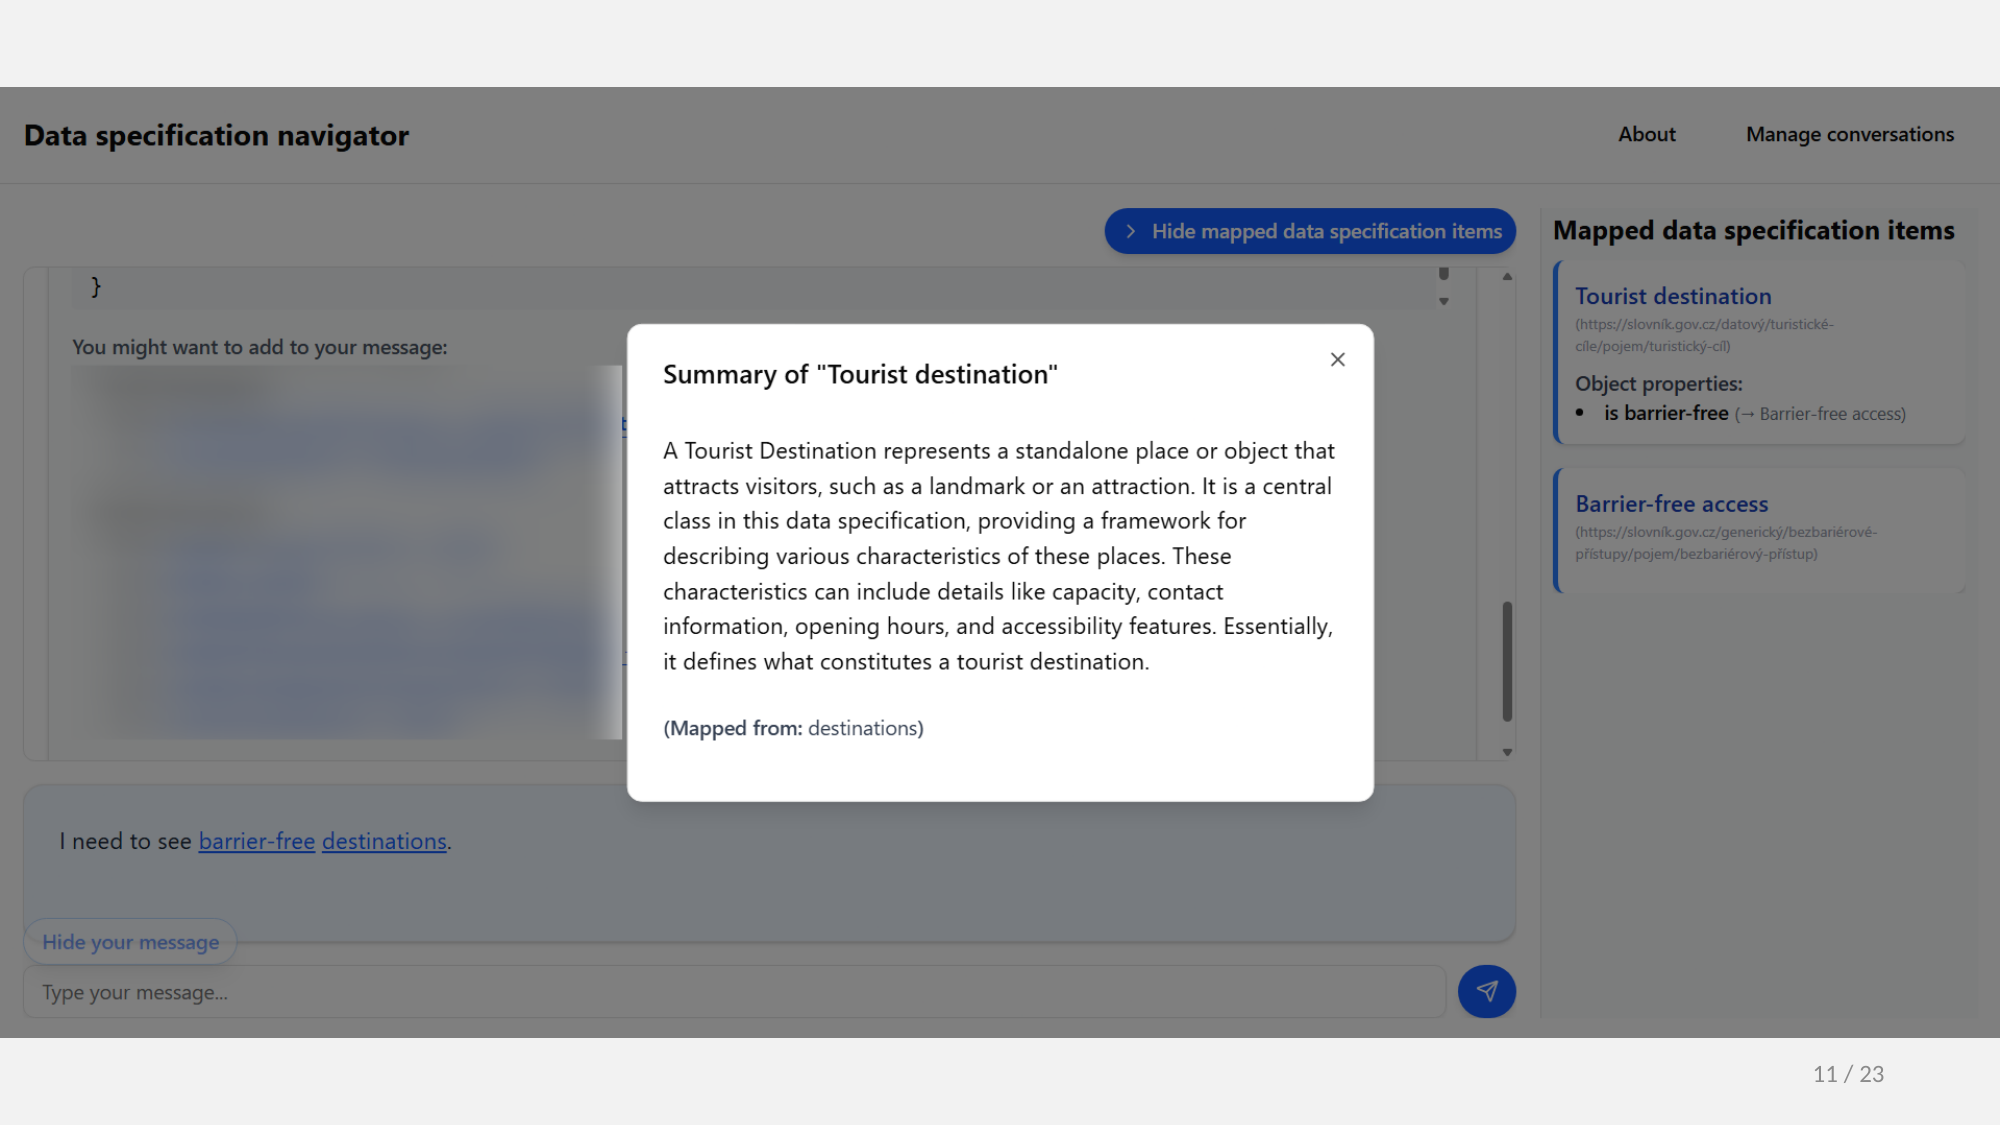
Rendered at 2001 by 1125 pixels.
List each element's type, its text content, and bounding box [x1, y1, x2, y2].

slide_number 11 / 23 [1433, 1049, 1900, 1103]
picture [0, 87, 2000, 1038]
